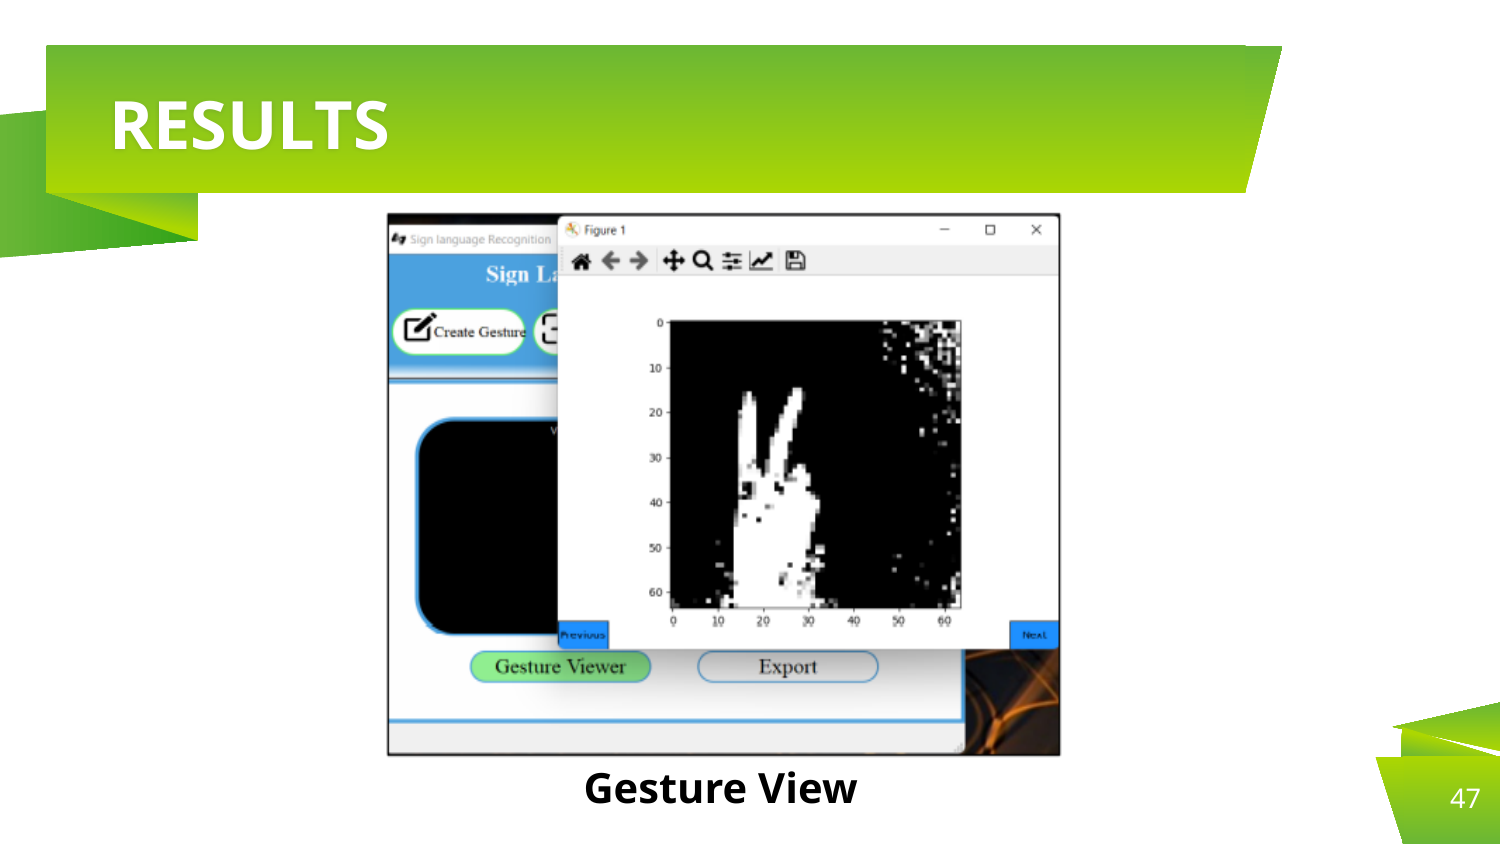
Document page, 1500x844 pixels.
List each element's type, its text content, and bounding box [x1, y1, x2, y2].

slide_number 47 [1401, 756, 1482, 844]
text_box Gesture View [517, 771, 925, 820]
title RESULTS [109, 54, 1232, 202]
picture [384, 210, 1064, 763]
